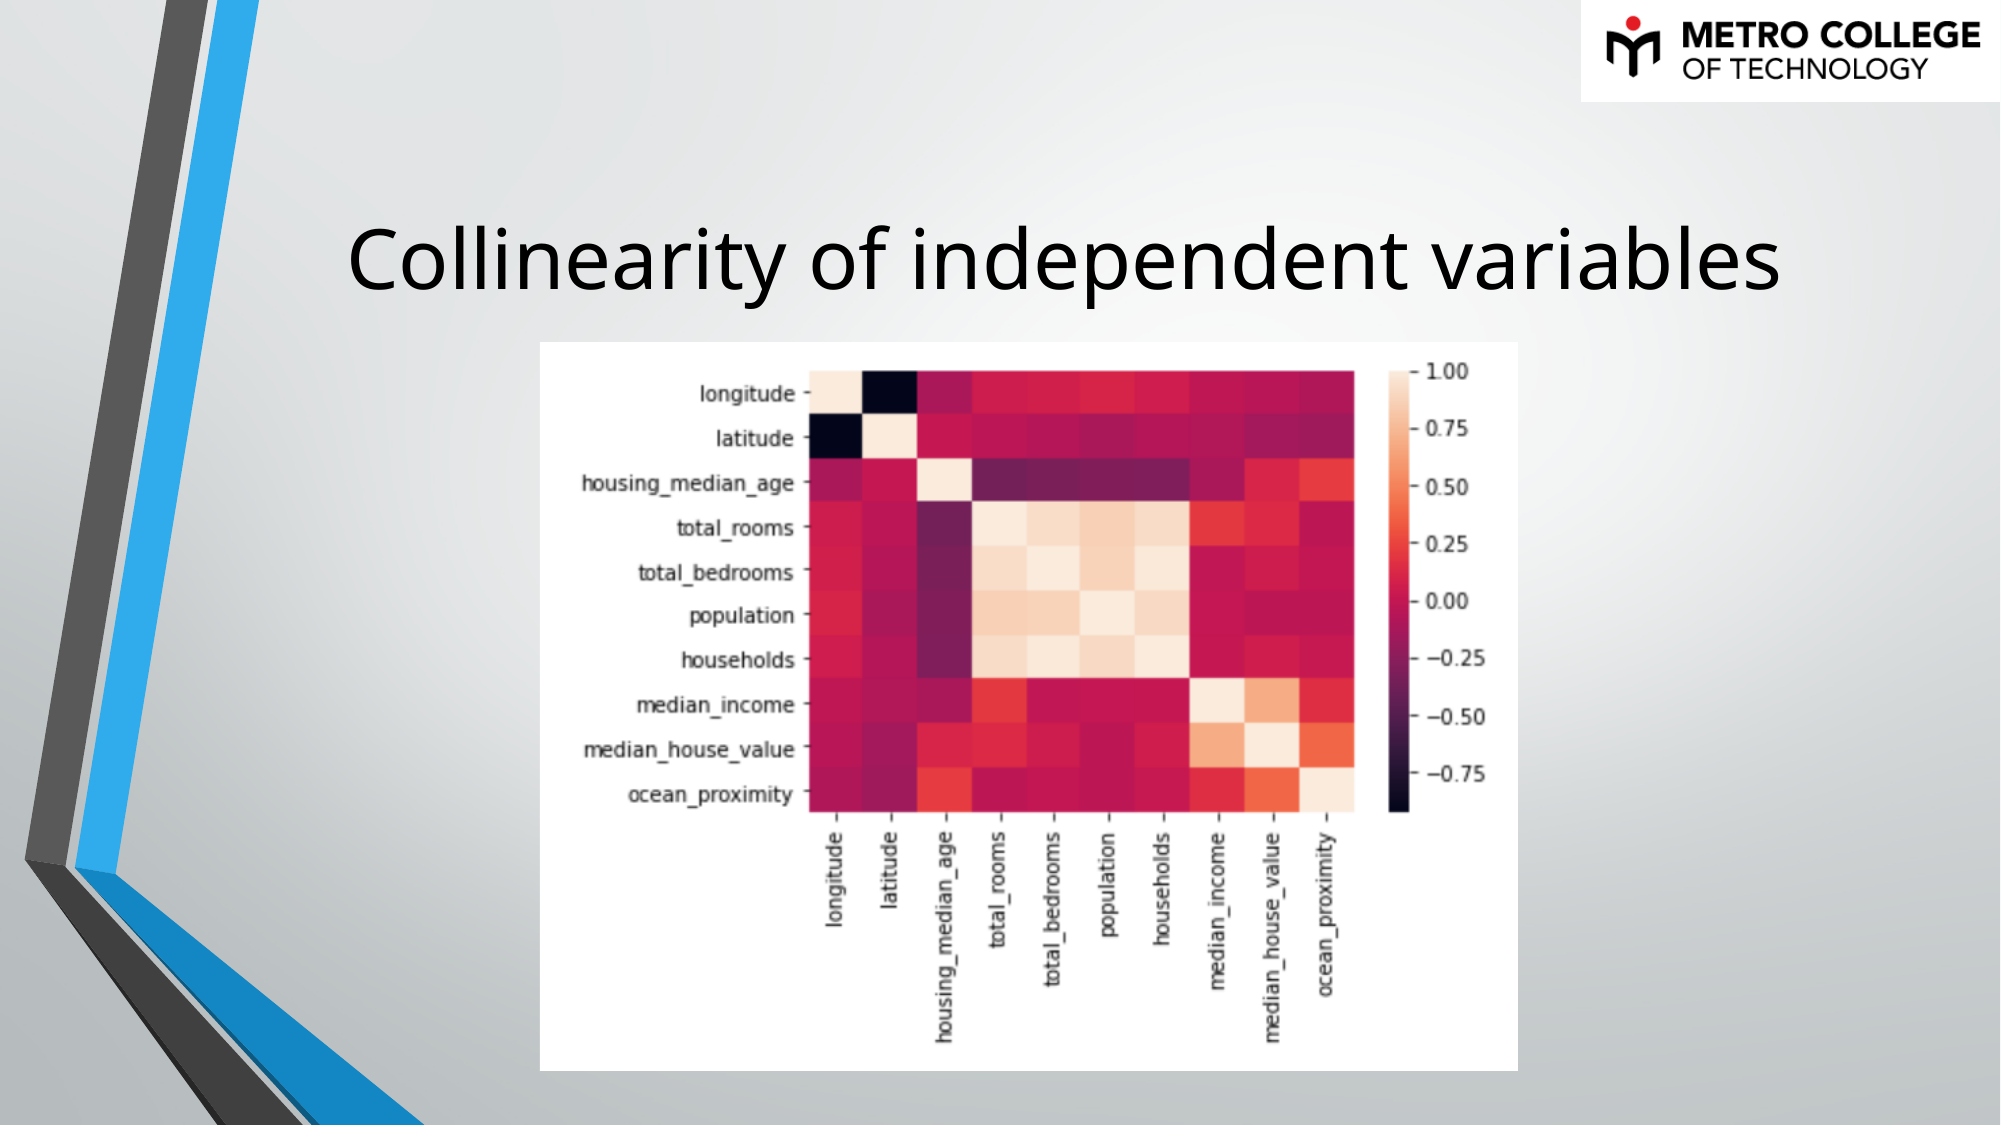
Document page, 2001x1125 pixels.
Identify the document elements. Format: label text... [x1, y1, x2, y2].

title Collinearity of independent variables [243, 112, 1887, 400]
picture [1581, 0, 2000, 103]
picture [539, 342, 1519, 1071]
